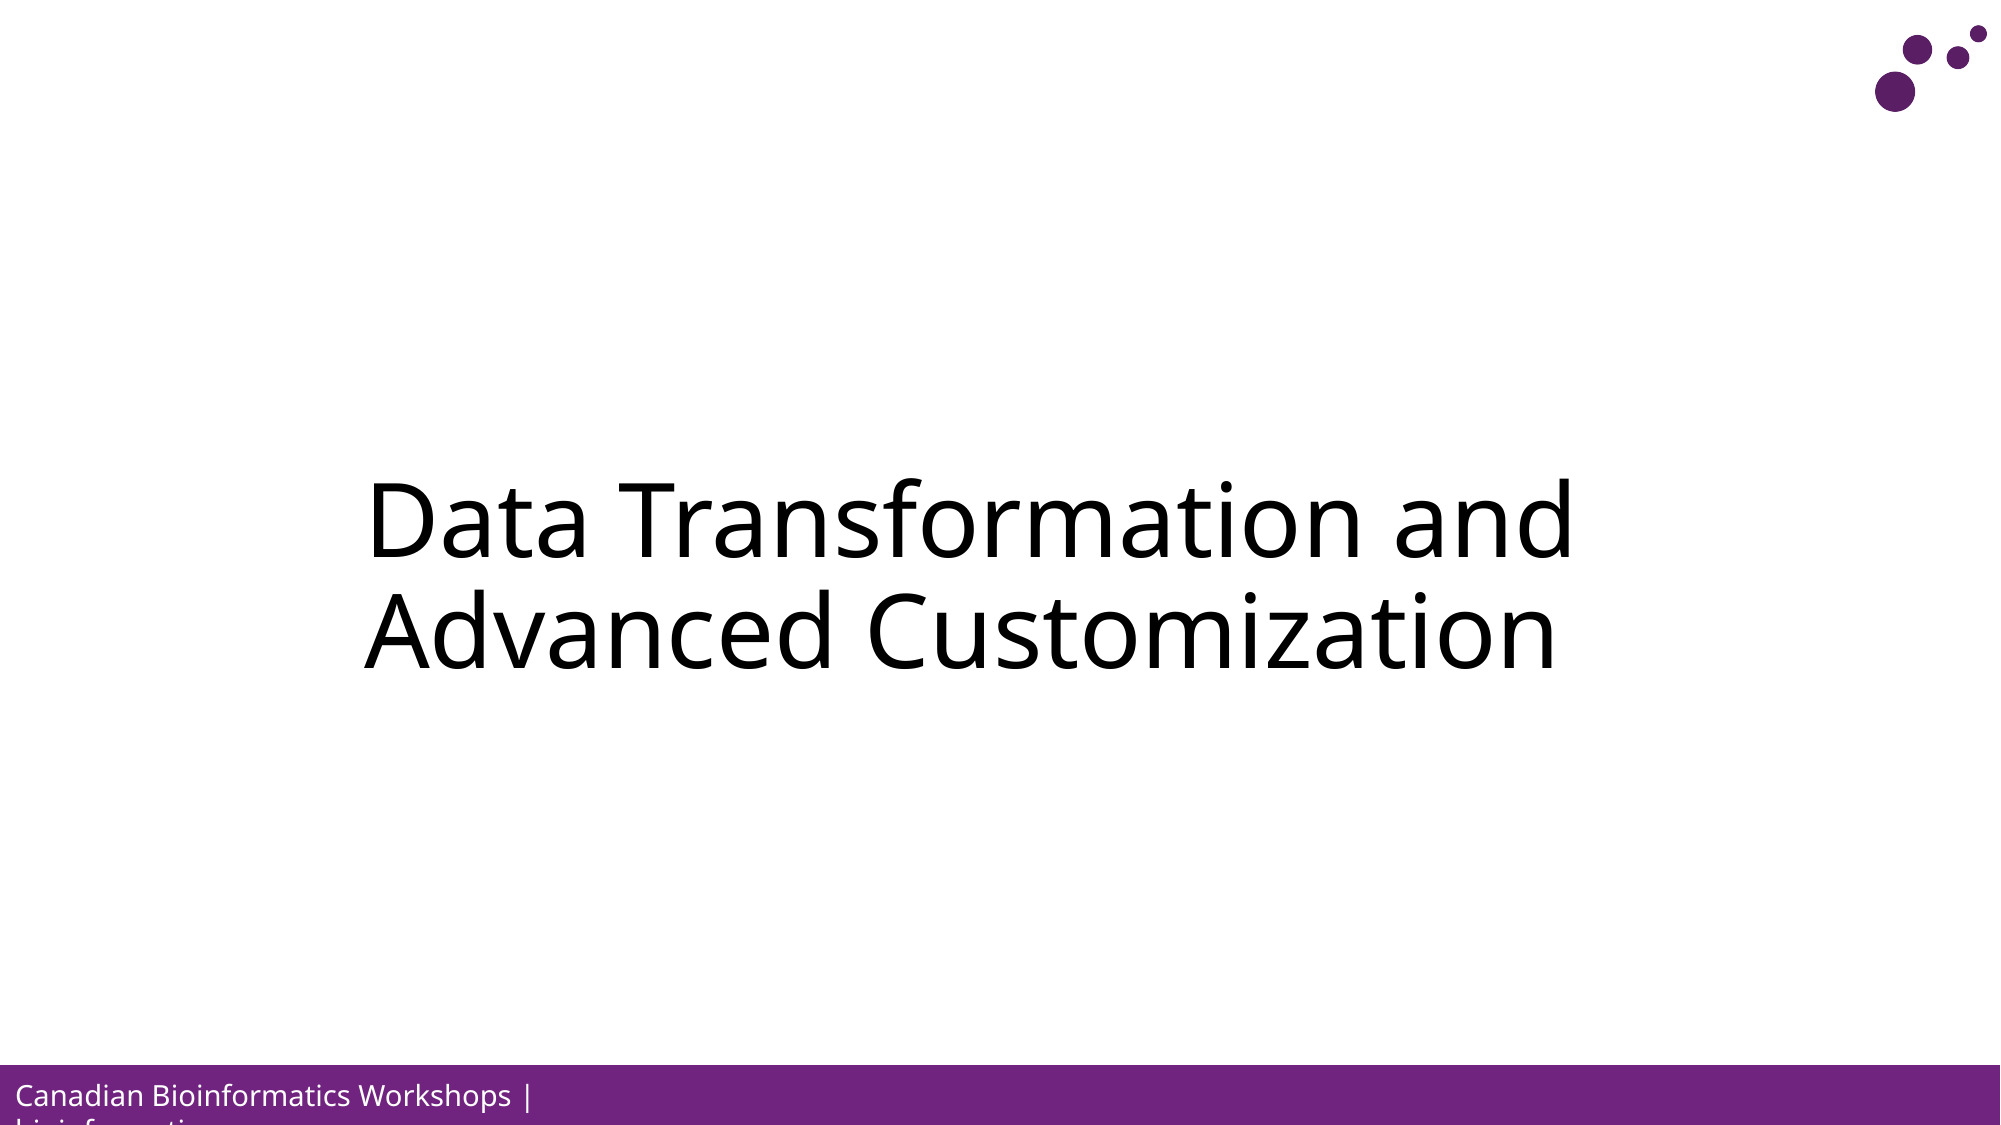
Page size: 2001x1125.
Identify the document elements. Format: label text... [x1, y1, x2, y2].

picture [1862, 0, 2000, 138]
title Data Transformation and Advanced Customization [353, 196, 1647, 697]
